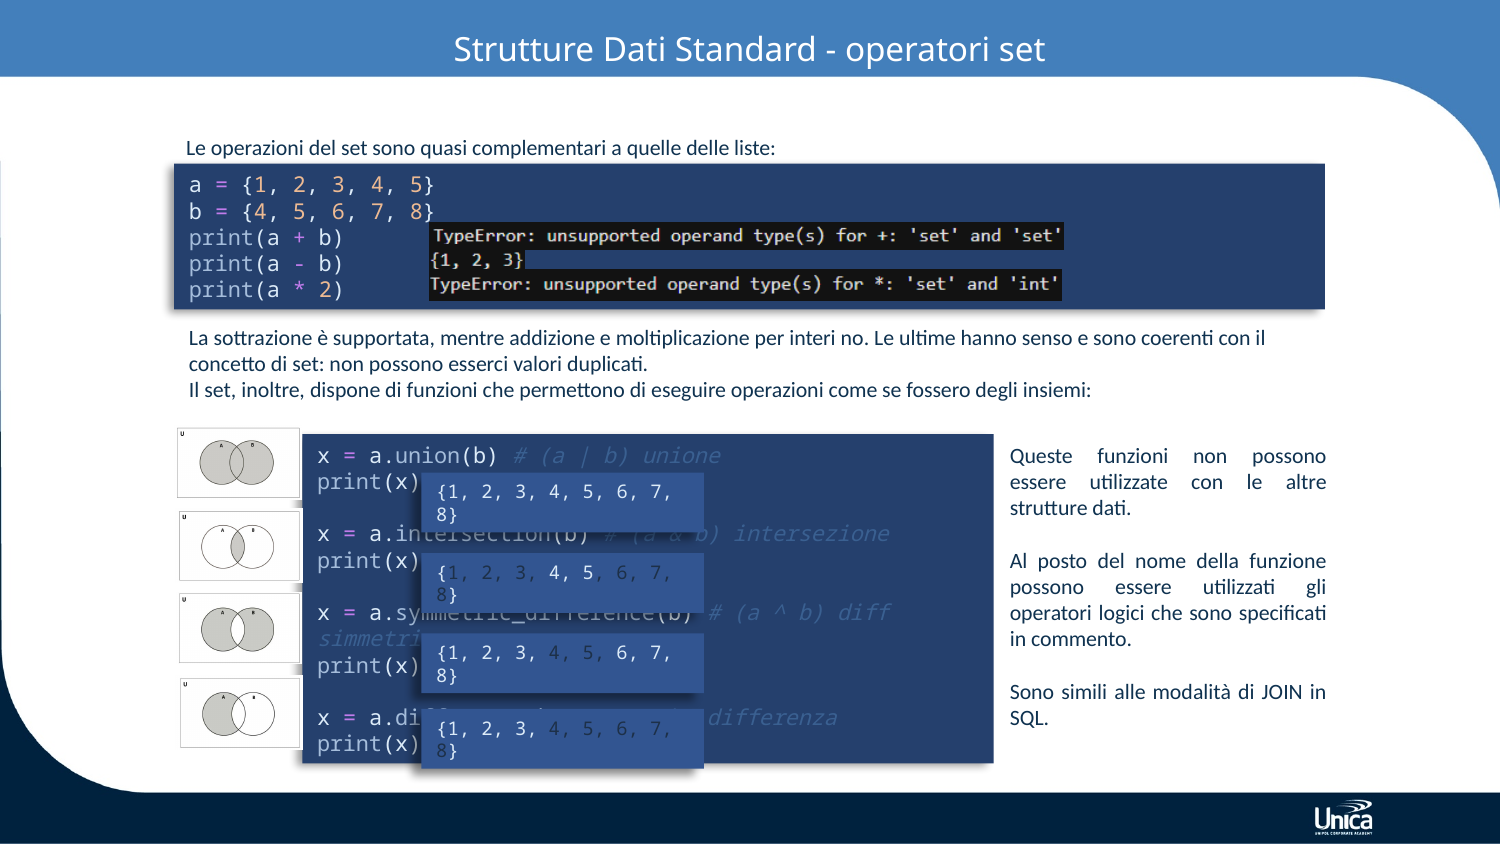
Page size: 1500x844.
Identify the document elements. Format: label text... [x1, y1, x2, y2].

text_box {1, 2, 3, 4, 5, 6, 7, 8} [421, 633, 704, 694]
text_box a = {1, 2, 3, 4, 5} b = {4, 5, 6, 7, 8} print(a + b) print(a - b) print(a * 2) [174, 163, 1325, 310]
text_box {1, 2, 3, 4, 5, 6, 7, 8} [421, 553, 704, 613]
text_box x = a.union(b) # (a | b) unione print(x) x = a.intersection(b) # (a & b) intersezione print(x) x = a.symmetric_difference(b) # (a ^ b) diff simmetrica print(x) x = a.difference(b) # (a - b) differenza print(x) [302, 434, 994, 764]
title Strutture Dati Standard - operatori set [120, 36, 1380, 105]
text_box Le operazioni del set sono quasi complementari a quelle delle liste: [171, 125, 1342, 167]
text_box {1, 2, 3, 4, 5, 6, 7, 8} [421, 708, 704, 769]
text_box La sottrazione è supportata, mentre addizione e moltiplicazione per interi no. Le ultime hanno senso e sono coerenti con il concetto di set: non possono esserci valori duplicati. Il set, inoltre, dispone di funzioni che permettono di eseguire operazioni come se fossero degli insiemi: [174, 316, 1345, 410]
text_box Queste funzioni non possono essere utilizzate con le altre strutture dati. Al posto del nome della funzione possono essere utilizzati gli operatori logici che sono specificati in commento. Sono simili alle modalità di JOIN in SQL. [994, 434, 1342, 738]
text_box {1, 2, 3, 4, 5, 6, 7, 8} [421, 472, 704, 533]
picture [0, 0, 1500, 844]
